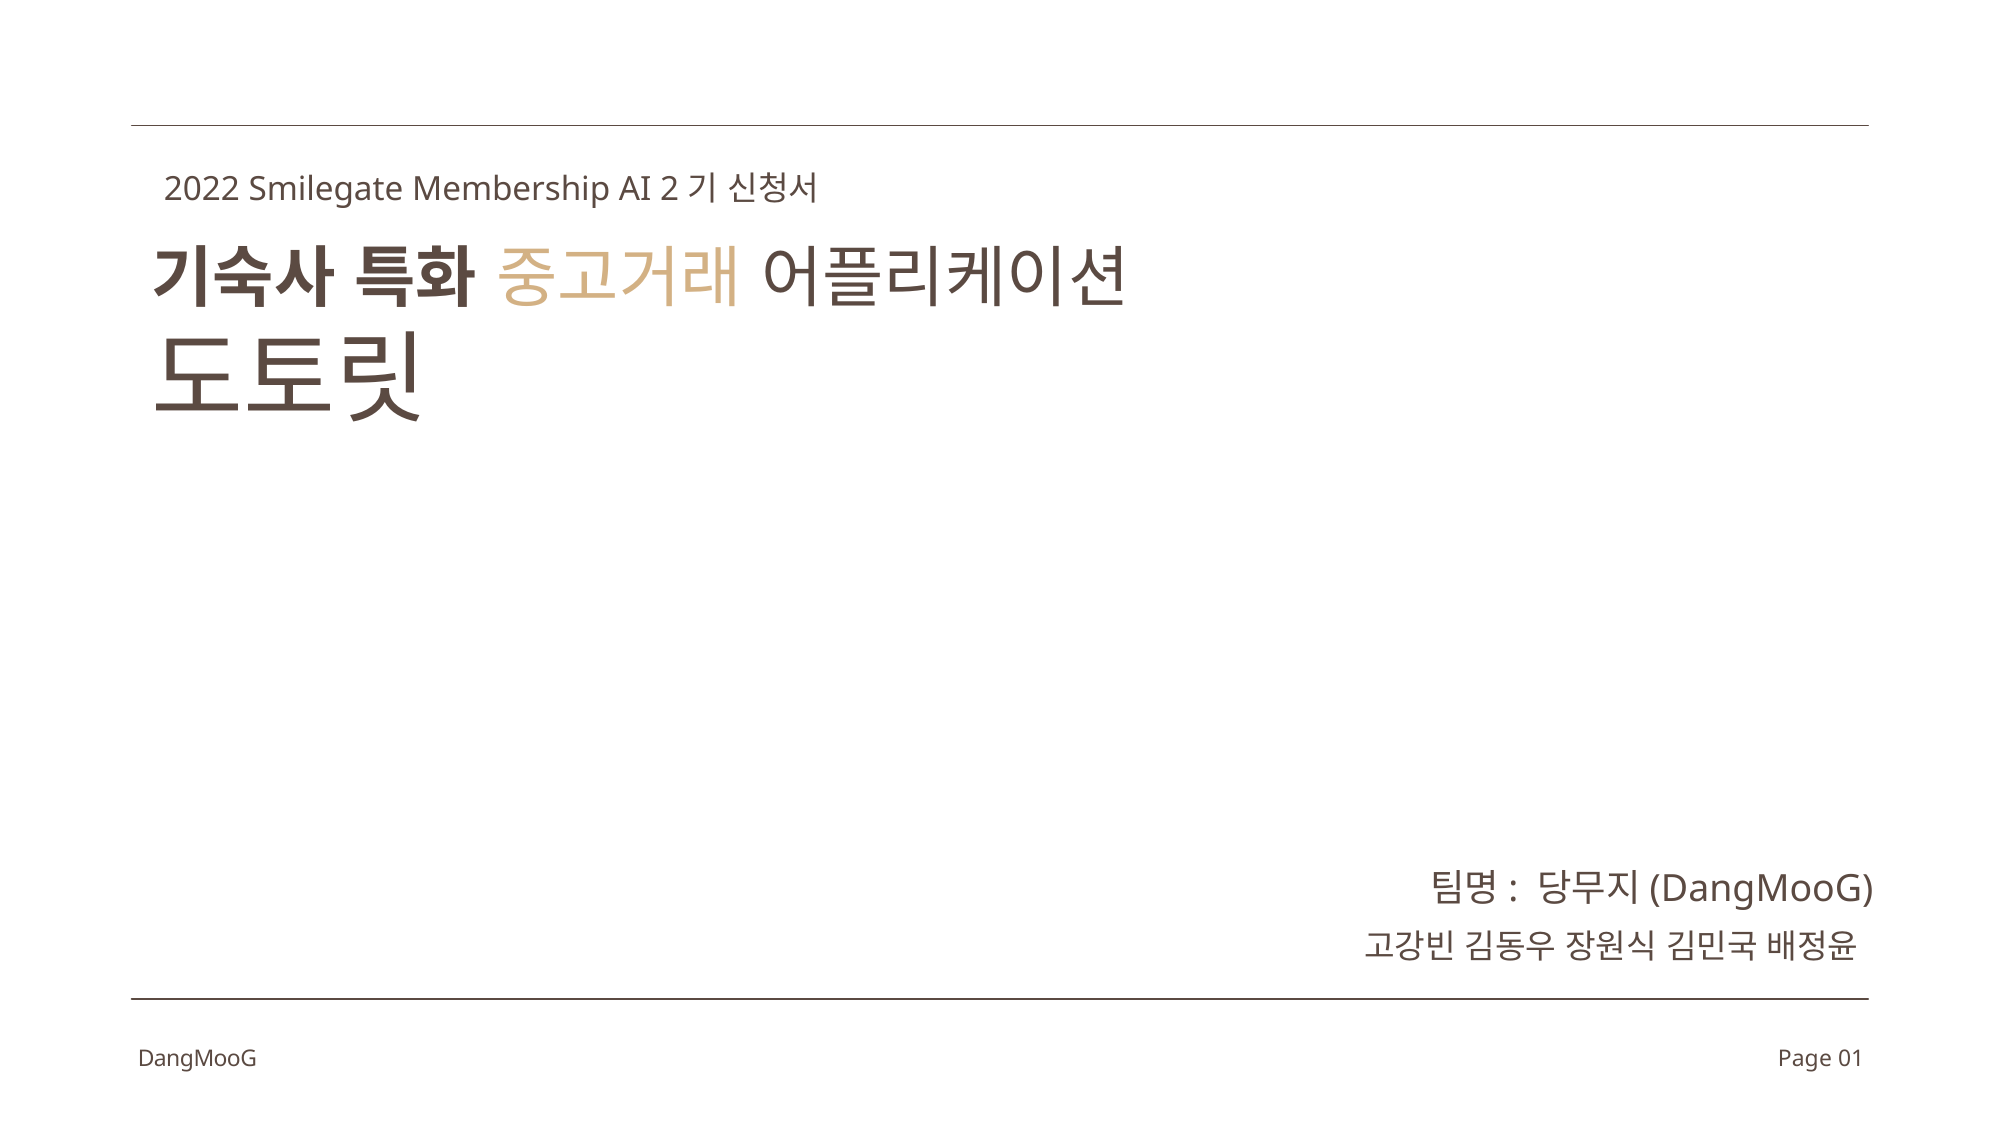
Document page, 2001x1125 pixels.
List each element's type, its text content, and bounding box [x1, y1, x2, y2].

text_box DangMooG [123, 1036, 273, 1079]
text_box 팀명: 당무지(DangMooG) [1415, 857, 1889, 917]
text_box Page 01 [1763, 1036, 1880, 1079]
text_box 고강빈 김동우 장원식 김민국 배정윤 [1349, 917, 1874, 973]
text_box 기숙사 특화 중고거래 어플리케이션 도토릿 [136, 227, 1146, 442]
text_box 2022 Smilegate Membership AI 2기 신청서 [149, 159, 835, 215]
